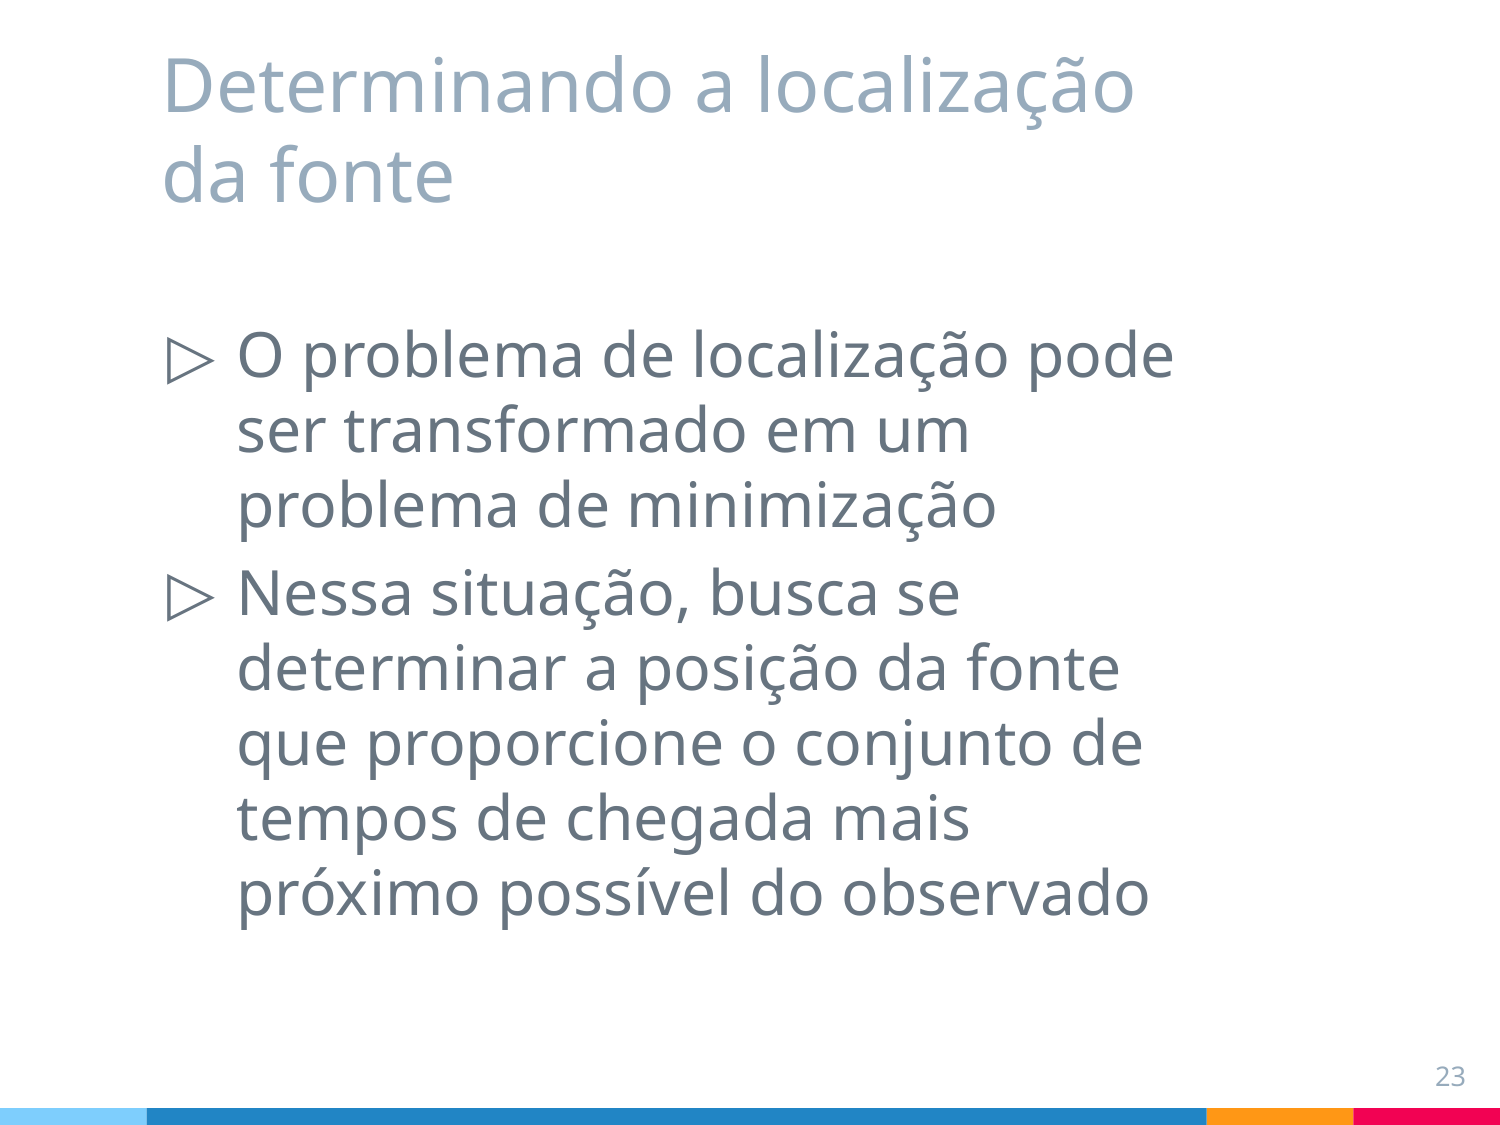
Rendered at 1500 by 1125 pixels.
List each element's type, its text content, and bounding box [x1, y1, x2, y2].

title Determinando a localização da fonte [146, 45, 1207, 233]
slide_number 23 [1391, 1043, 1482, 1113]
list O problema de localização pode ser transformado em um problema de minimização Nessa situação, busca se determinar a posição da fonte que proporcione o conjunto de tempos de chegada mais próximo possível do observado [146, 300, 1207, 1078]
